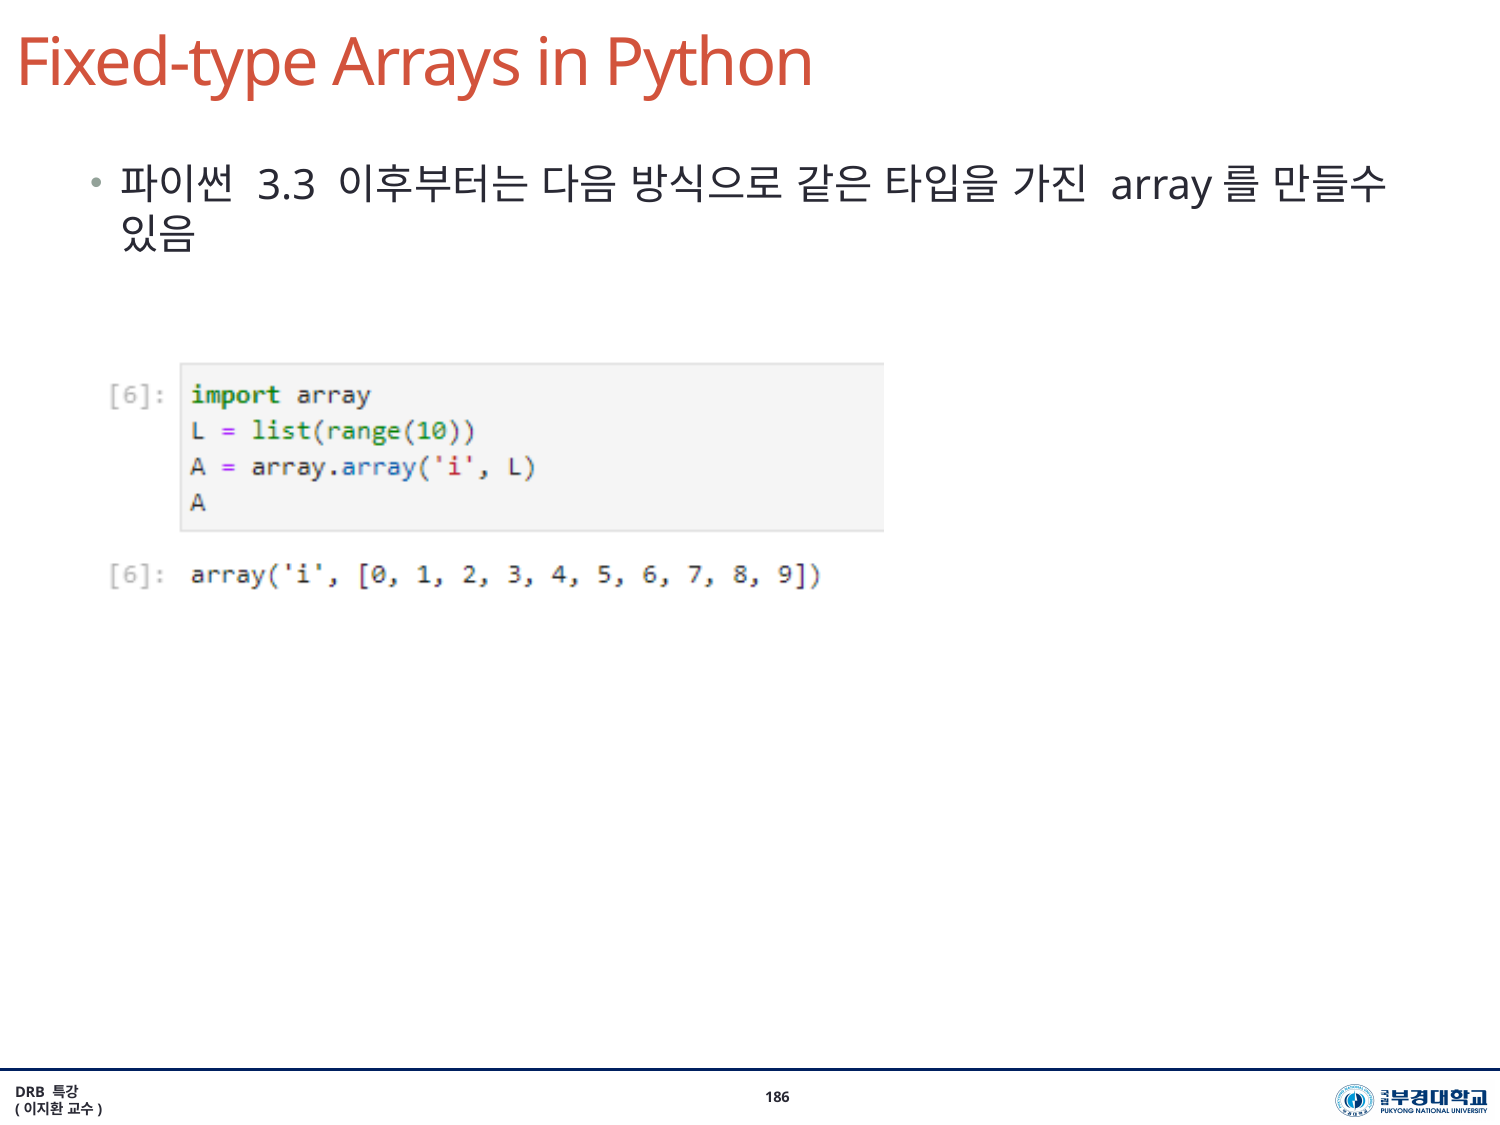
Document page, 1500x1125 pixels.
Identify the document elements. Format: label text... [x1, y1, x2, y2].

picture [1330, 1079, 1495, 1121]
list 파이썬 3.3 이후부터는 다음 방식으로 같은 타입을 가진 array를 만들수 있음 [75, 149, 1425, 1033]
slide_number DRB 특강 (이지환 교수) [0, 1082, 303, 1118]
picture [74, 338, 885, 618]
title Fixed-type Arrays in Python [0, 1, 1500, 116]
